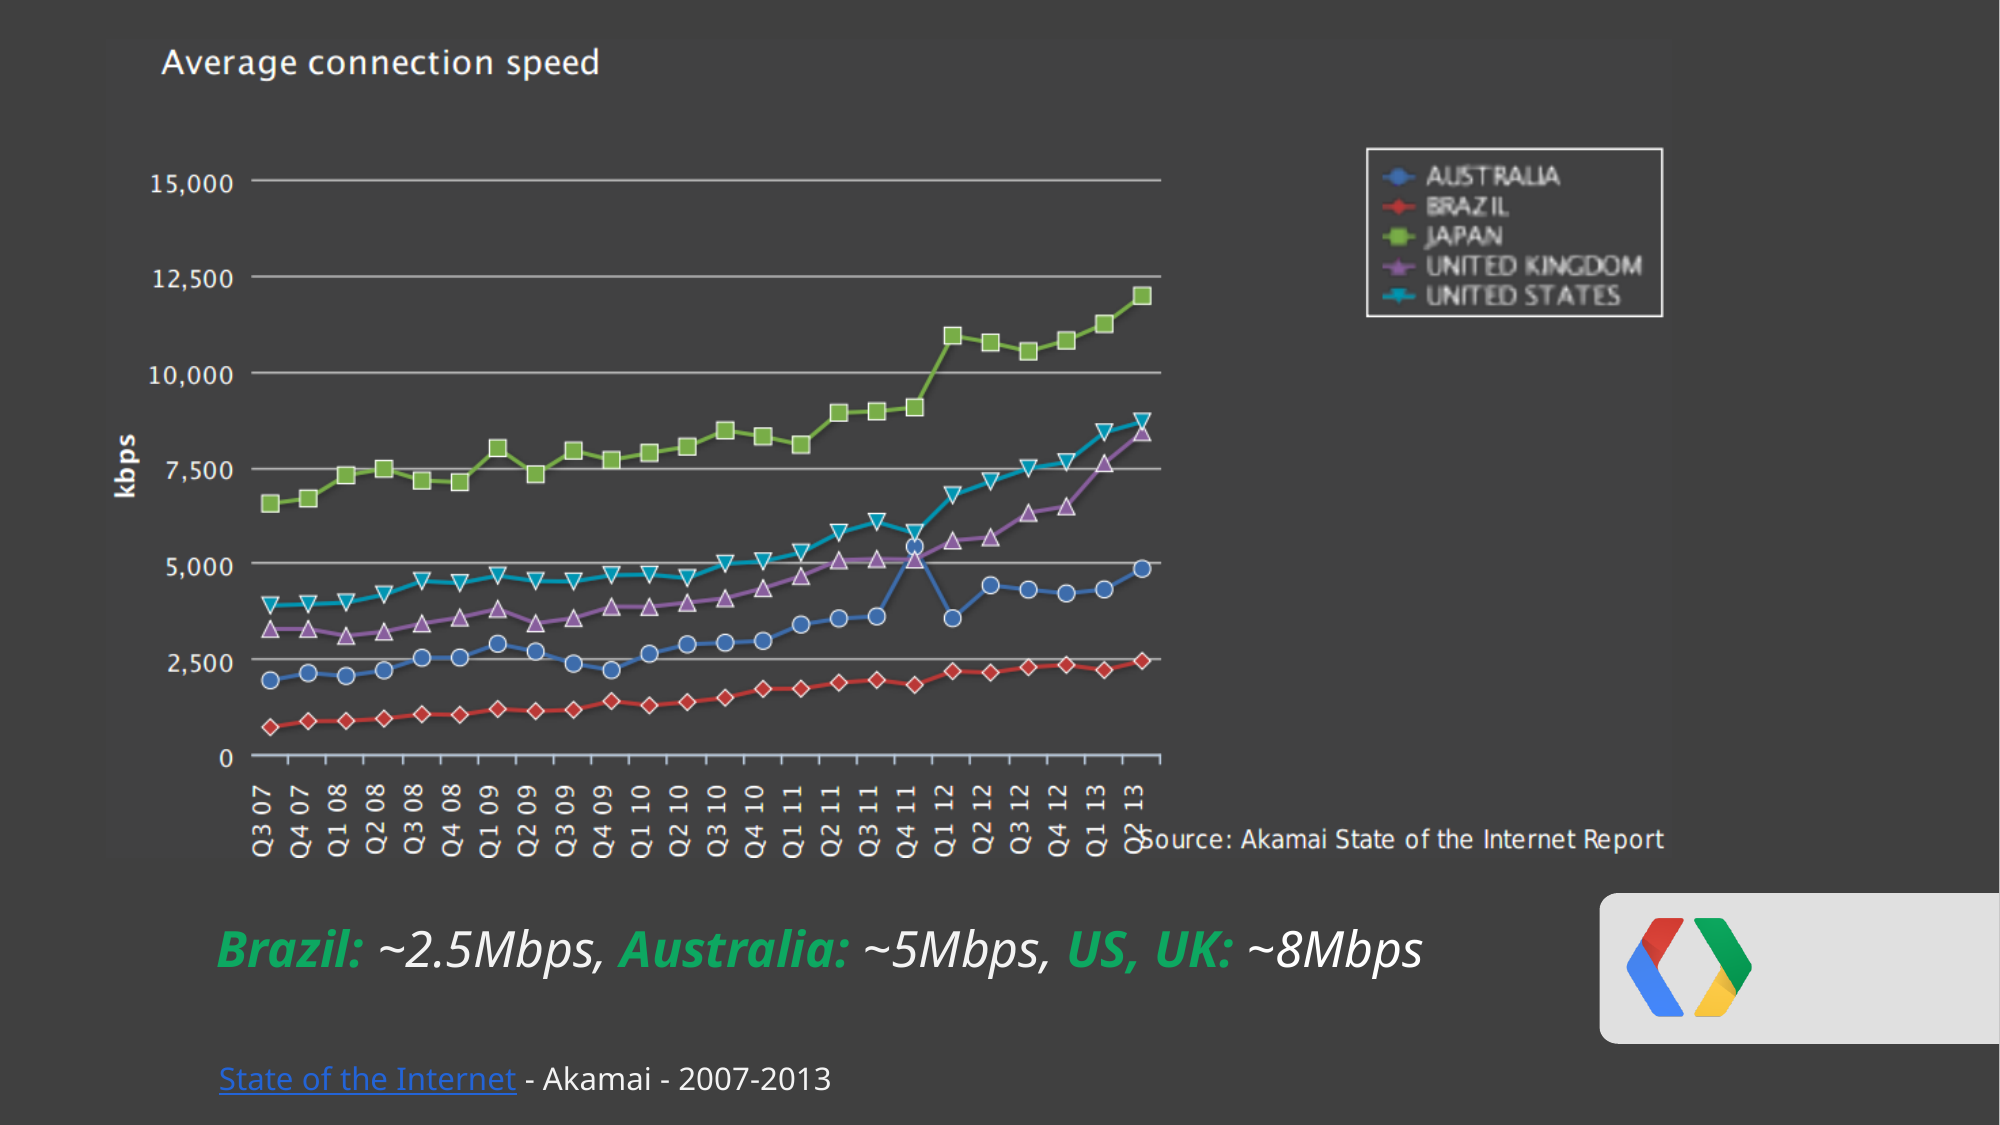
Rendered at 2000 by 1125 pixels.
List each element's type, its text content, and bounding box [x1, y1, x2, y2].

picture [106, 39, 1672, 859]
subtitle Brazil: ~2.5Mbps, Australia: ~5Mbps, US, UK: ~8Mbps [201, 902, 1482, 1034]
picture [1616, 910, 1760, 1025]
text_box State of the Internet - Akamai - 2007-2013 [203, 1051, 1639, 1109]
